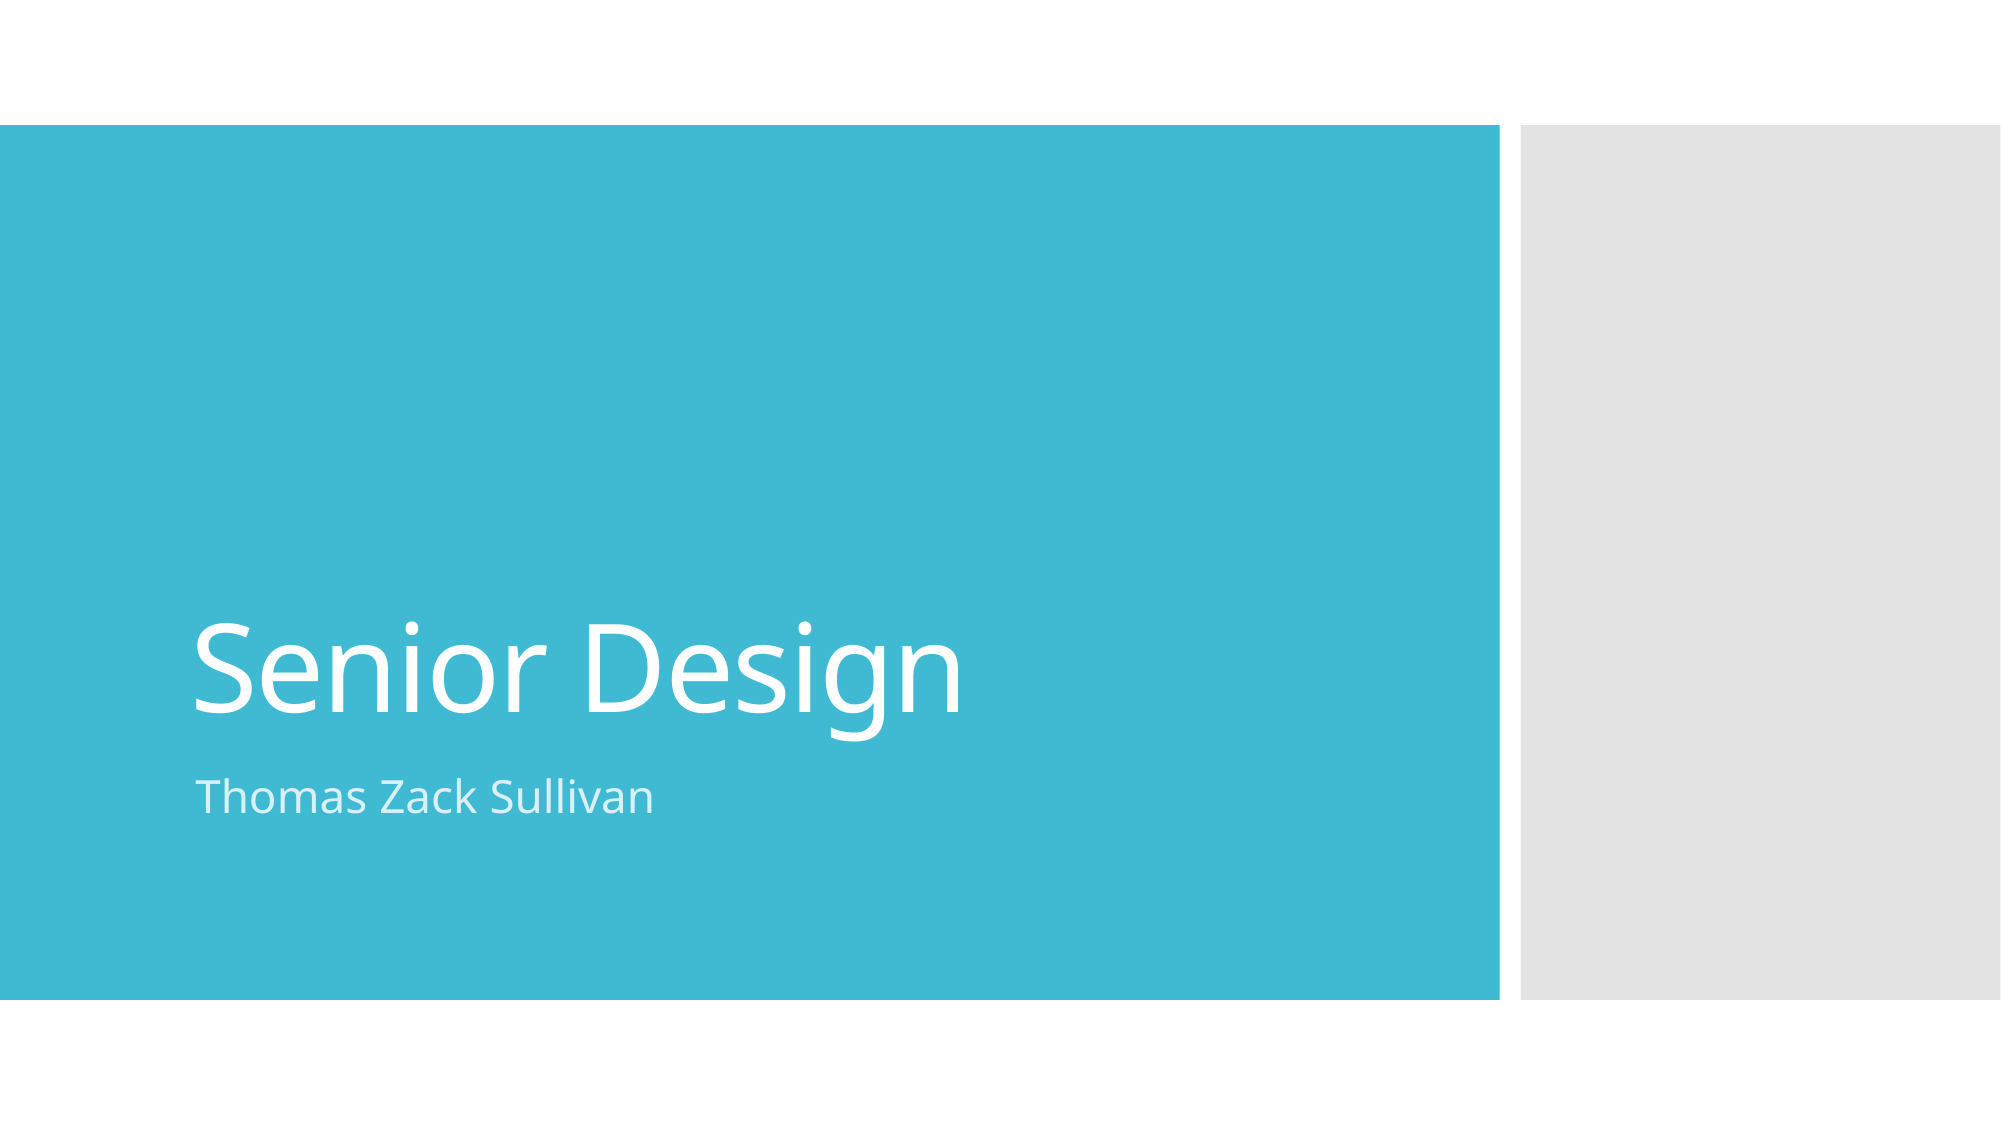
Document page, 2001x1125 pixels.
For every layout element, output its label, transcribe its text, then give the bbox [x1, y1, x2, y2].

subtitle Thomas Zack Sullivan [180, 766, 1381, 917]
title Senior Design [175, 213, 1376, 747]
